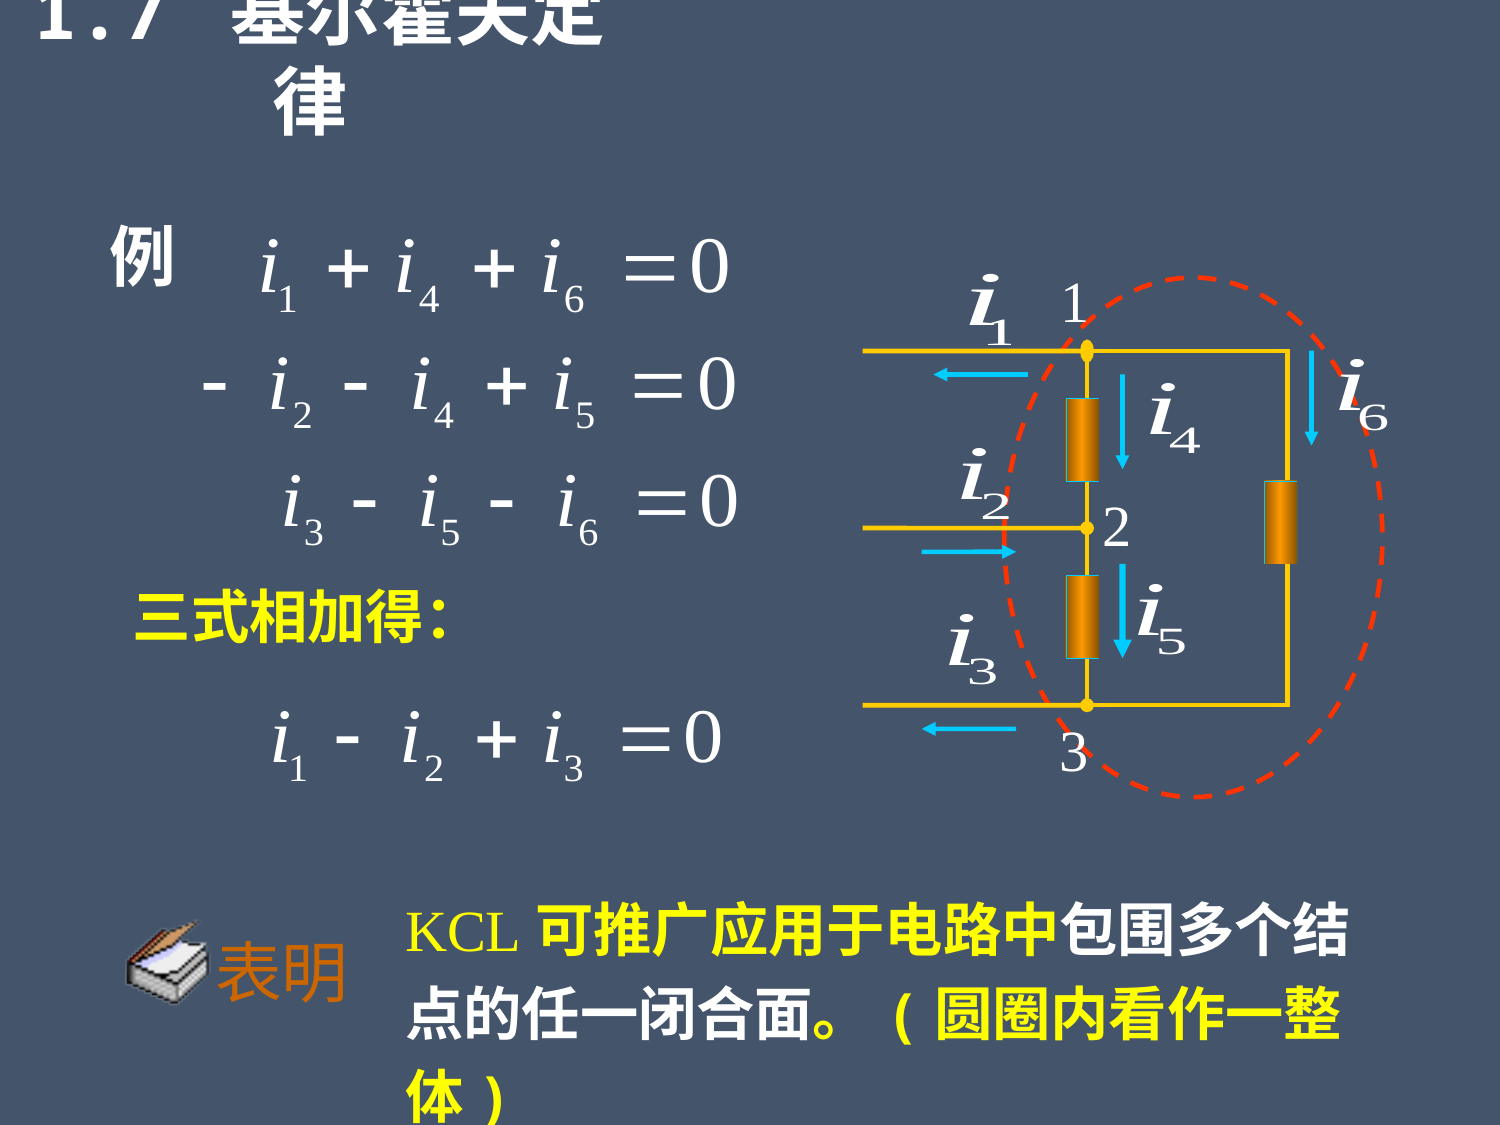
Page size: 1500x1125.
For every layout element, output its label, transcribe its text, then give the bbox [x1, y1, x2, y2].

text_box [862, 253, 1396, 791]
text_box 例 [94, 206, 190, 302]
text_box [189, 336, 756, 440]
text_box 三式相加得： [118, 572, 568, 658]
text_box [271, 454, 753, 557]
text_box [260, 690, 741, 793]
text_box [248, 218, 745, 324]
text_box [1152, 791, 1235, 798]
text_box 1.7 基尔霍夫定律 [0, 0, 638, 152]
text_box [93, 896, 364, 1036]
text_box KCL可推广应用于电路中包围多个结点的任一闭合面。(圆圈内看作一整体) [390, 871, 1419, 1125]
